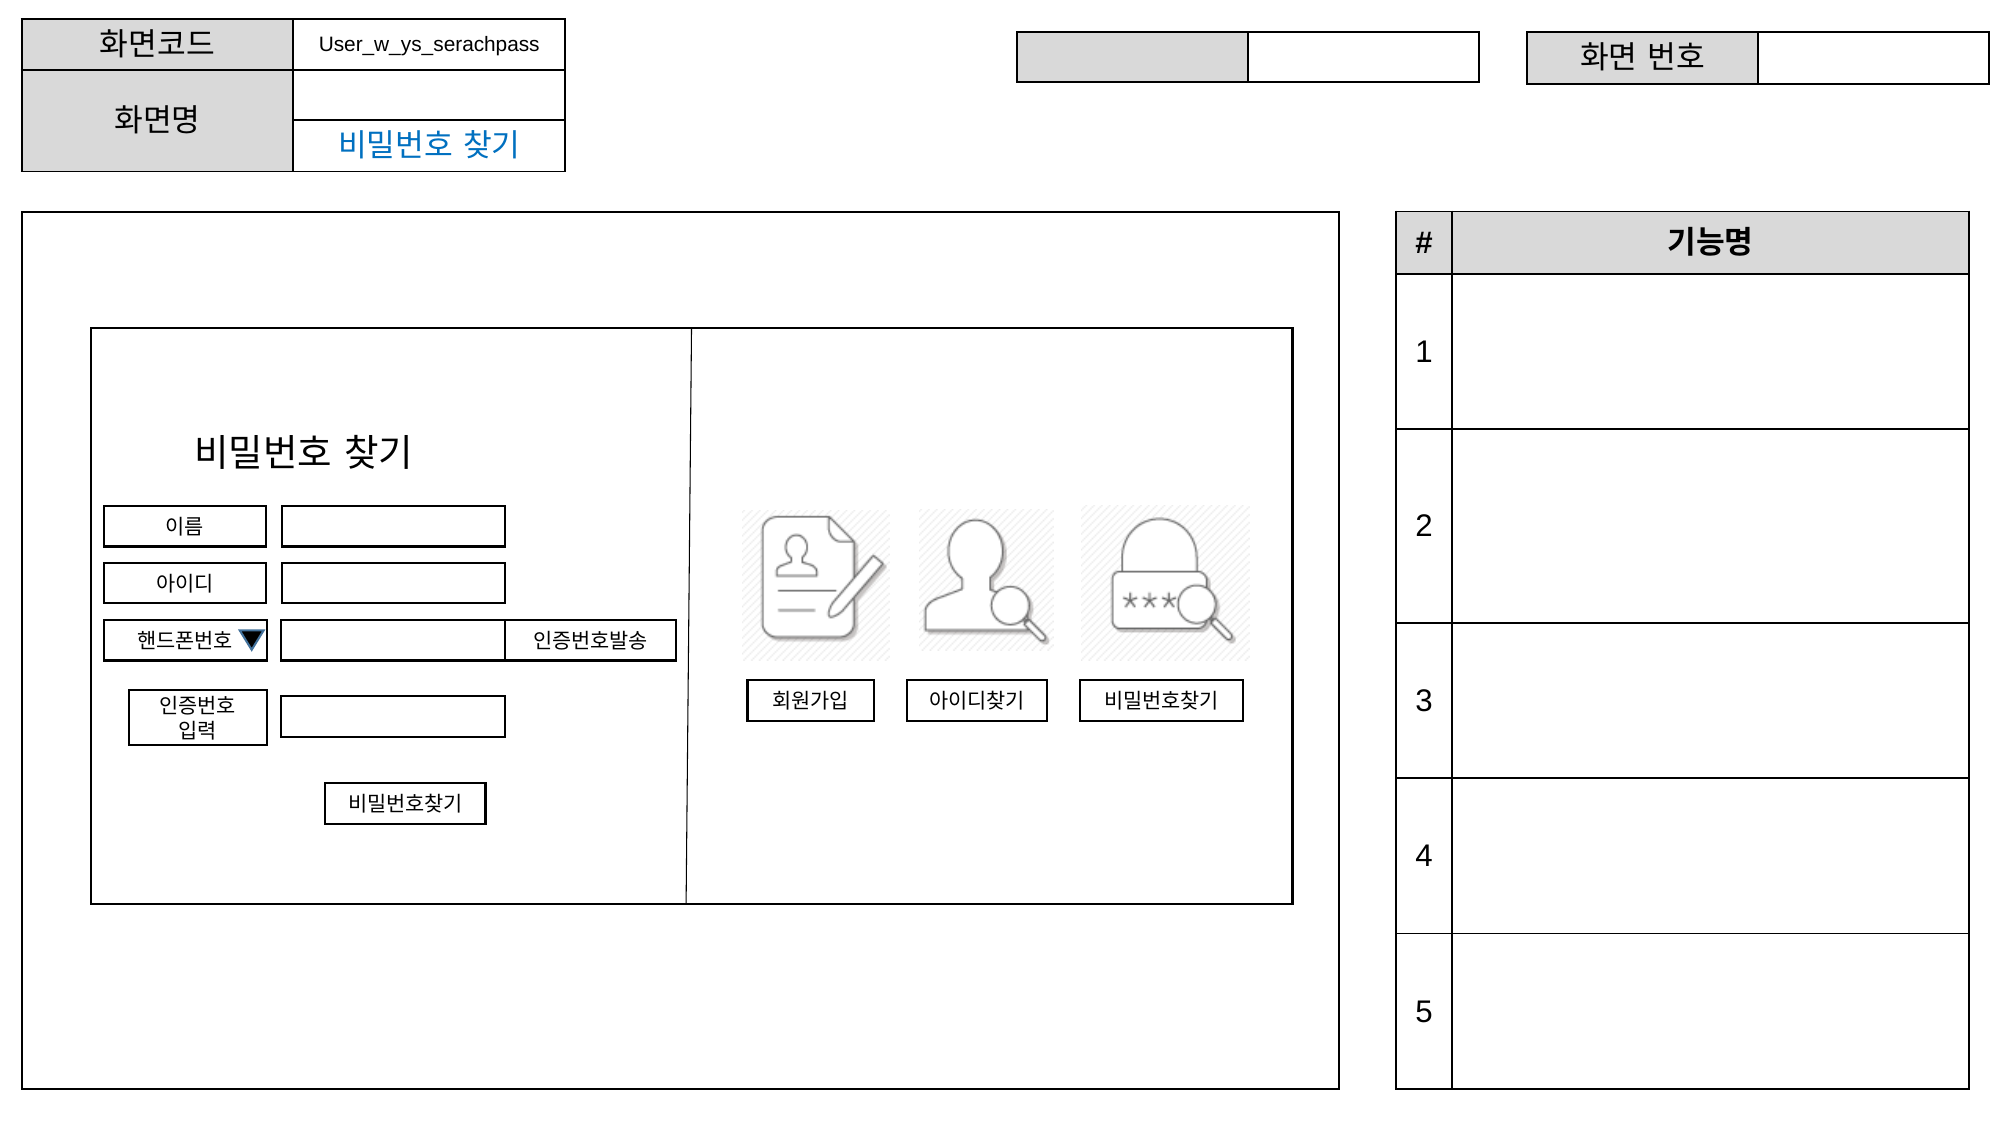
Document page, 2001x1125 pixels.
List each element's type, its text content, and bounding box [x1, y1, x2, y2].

table_header 기능명 [1453, 212, 1968, 273]
table_cell [1453, 779, 1968, 933]
table_cell 2 [1397, 430, 1451, 622]
table_cell [1453, 624, 1968, 777]
table_cell [1453, 275, 1968, 428]
text_box [21, 211, 1340, 1090]
table_header User_w_ys_serachpass [294, 20, 564, 69]
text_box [128, 685, 267, 751]
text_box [324, 782, 486, 824]
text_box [1080, 679, 1244, 721]
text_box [103, 505, 267, 547]
table_cell 5 [1397, 934, 1451, 1088]
table_header 화면코드 [23, 20, 292, 69]
table_cell 비밀번호 찾기 [294, 121, 564, 171]
picture [918, 509, 1054, 651]
table_cell [294, 71, 564, 119]
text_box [747, 679, 874, 721]
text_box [103, 562, 267, 604]
picture [1080, 505, 1251, 661]
table_header [1759, 33, 1988, 83]
table_cell 3 [1397, 624, 1451, 777]
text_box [103, 619, 267, 661]
table_cell 4 [1397, 779, 1451, 933]
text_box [504, 619, 676, 661]
table_header [1249, 33, 1478, 81]
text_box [906, 679, 1048, 721]
text_box [90, 327, 1293, 904]
table_header # [1397, 212, 1451, 273]
text_box [281, 505, 506, 547]
text_box [281, 695, 505, 737]
table_cell 화면명 [23, 71, 292, 171]
table_cell [1453, 430, 1968, 622]
table_header [1018, 33, 1247, 81]
table_header 화면 번호 [1528, 33, 1757, 83]
table_cell [1453, 934, 1968, 1088]
table_cell 1 [1397, 275, 1451, 428]
picture [742, 510, 890, 661]
